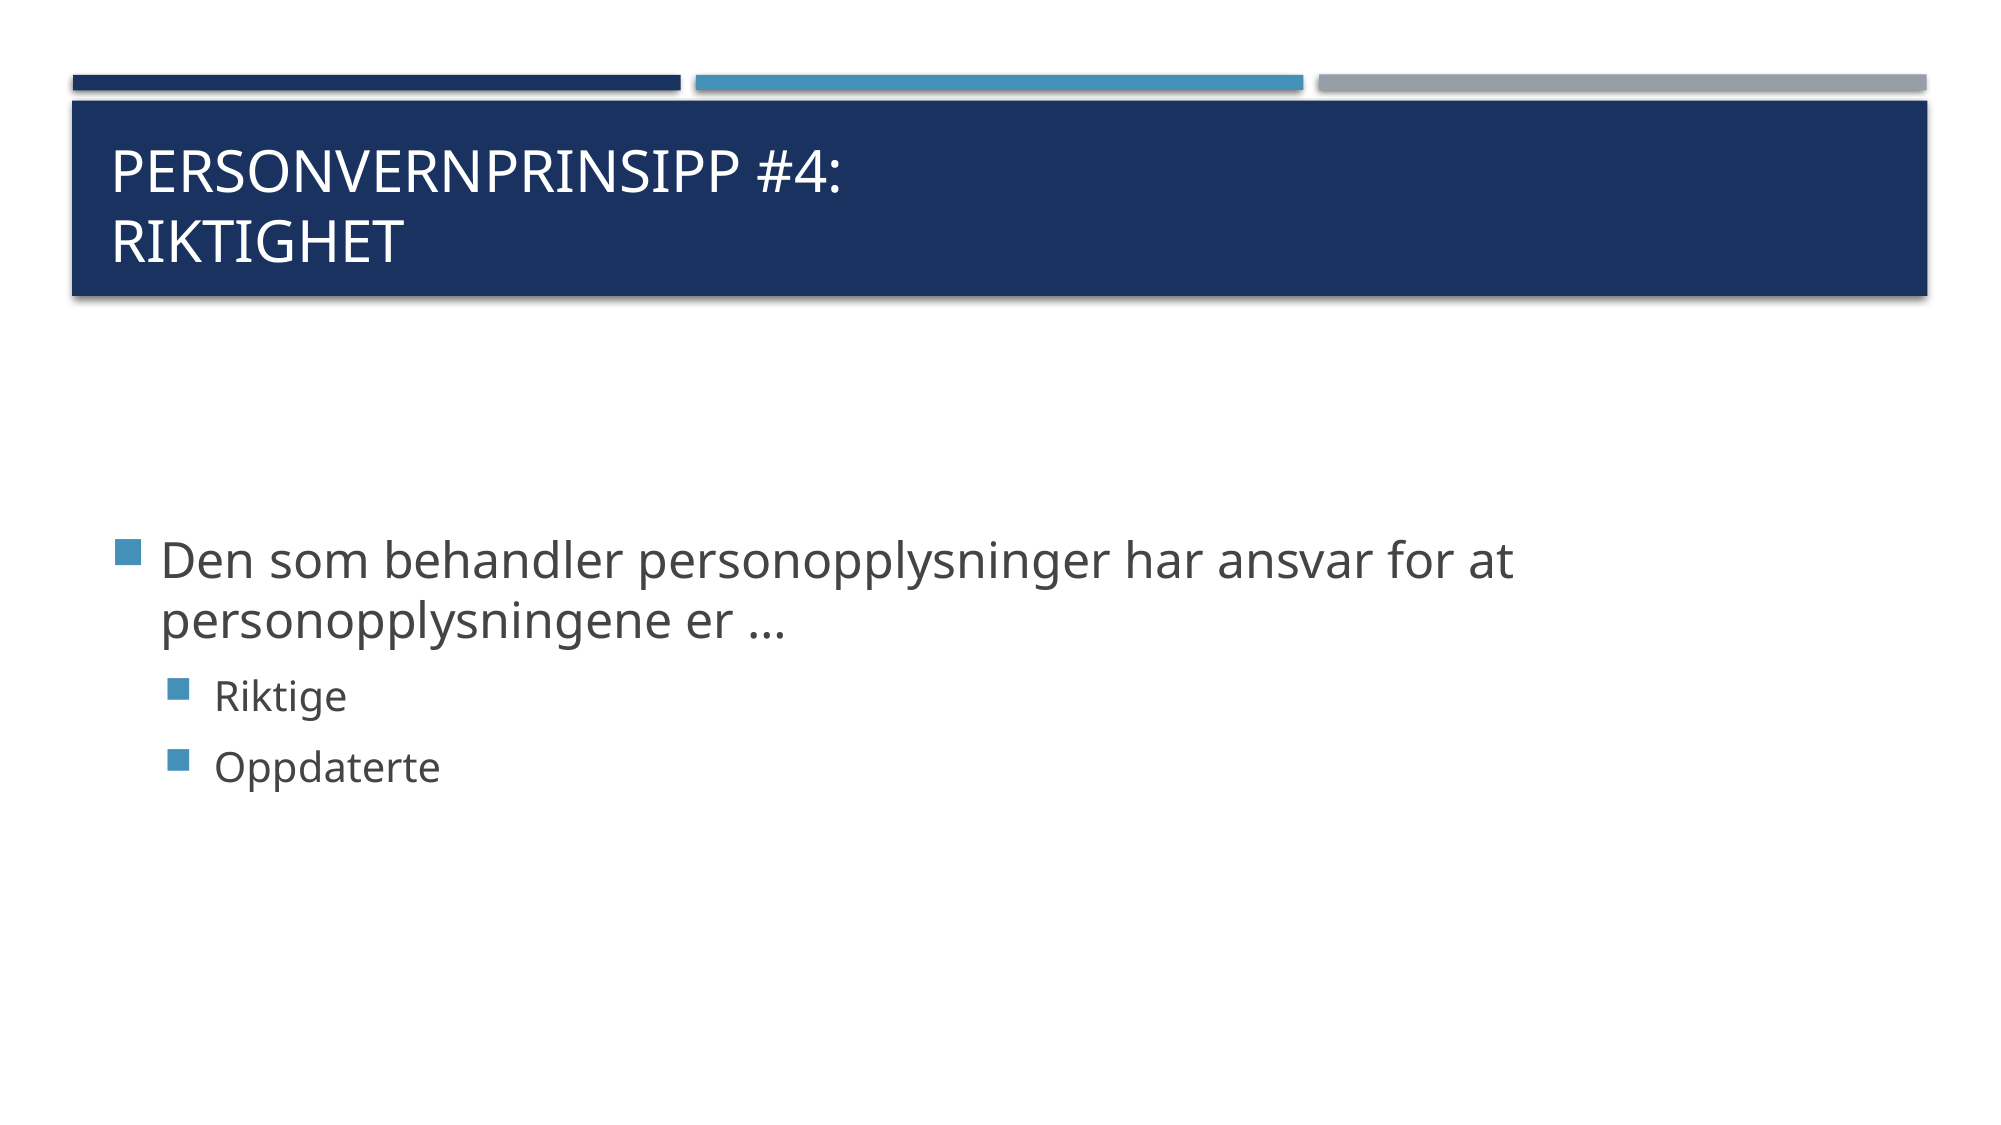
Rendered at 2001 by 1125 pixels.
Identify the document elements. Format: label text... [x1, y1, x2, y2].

list Den som behandler personopplysninger har ansvar for at personopplysningene er … Riktige Oppdaterte [95, 357, 1905, 962]
title Personvernprinsipp #4: Riktighet [95, 115, 1905, 282]
